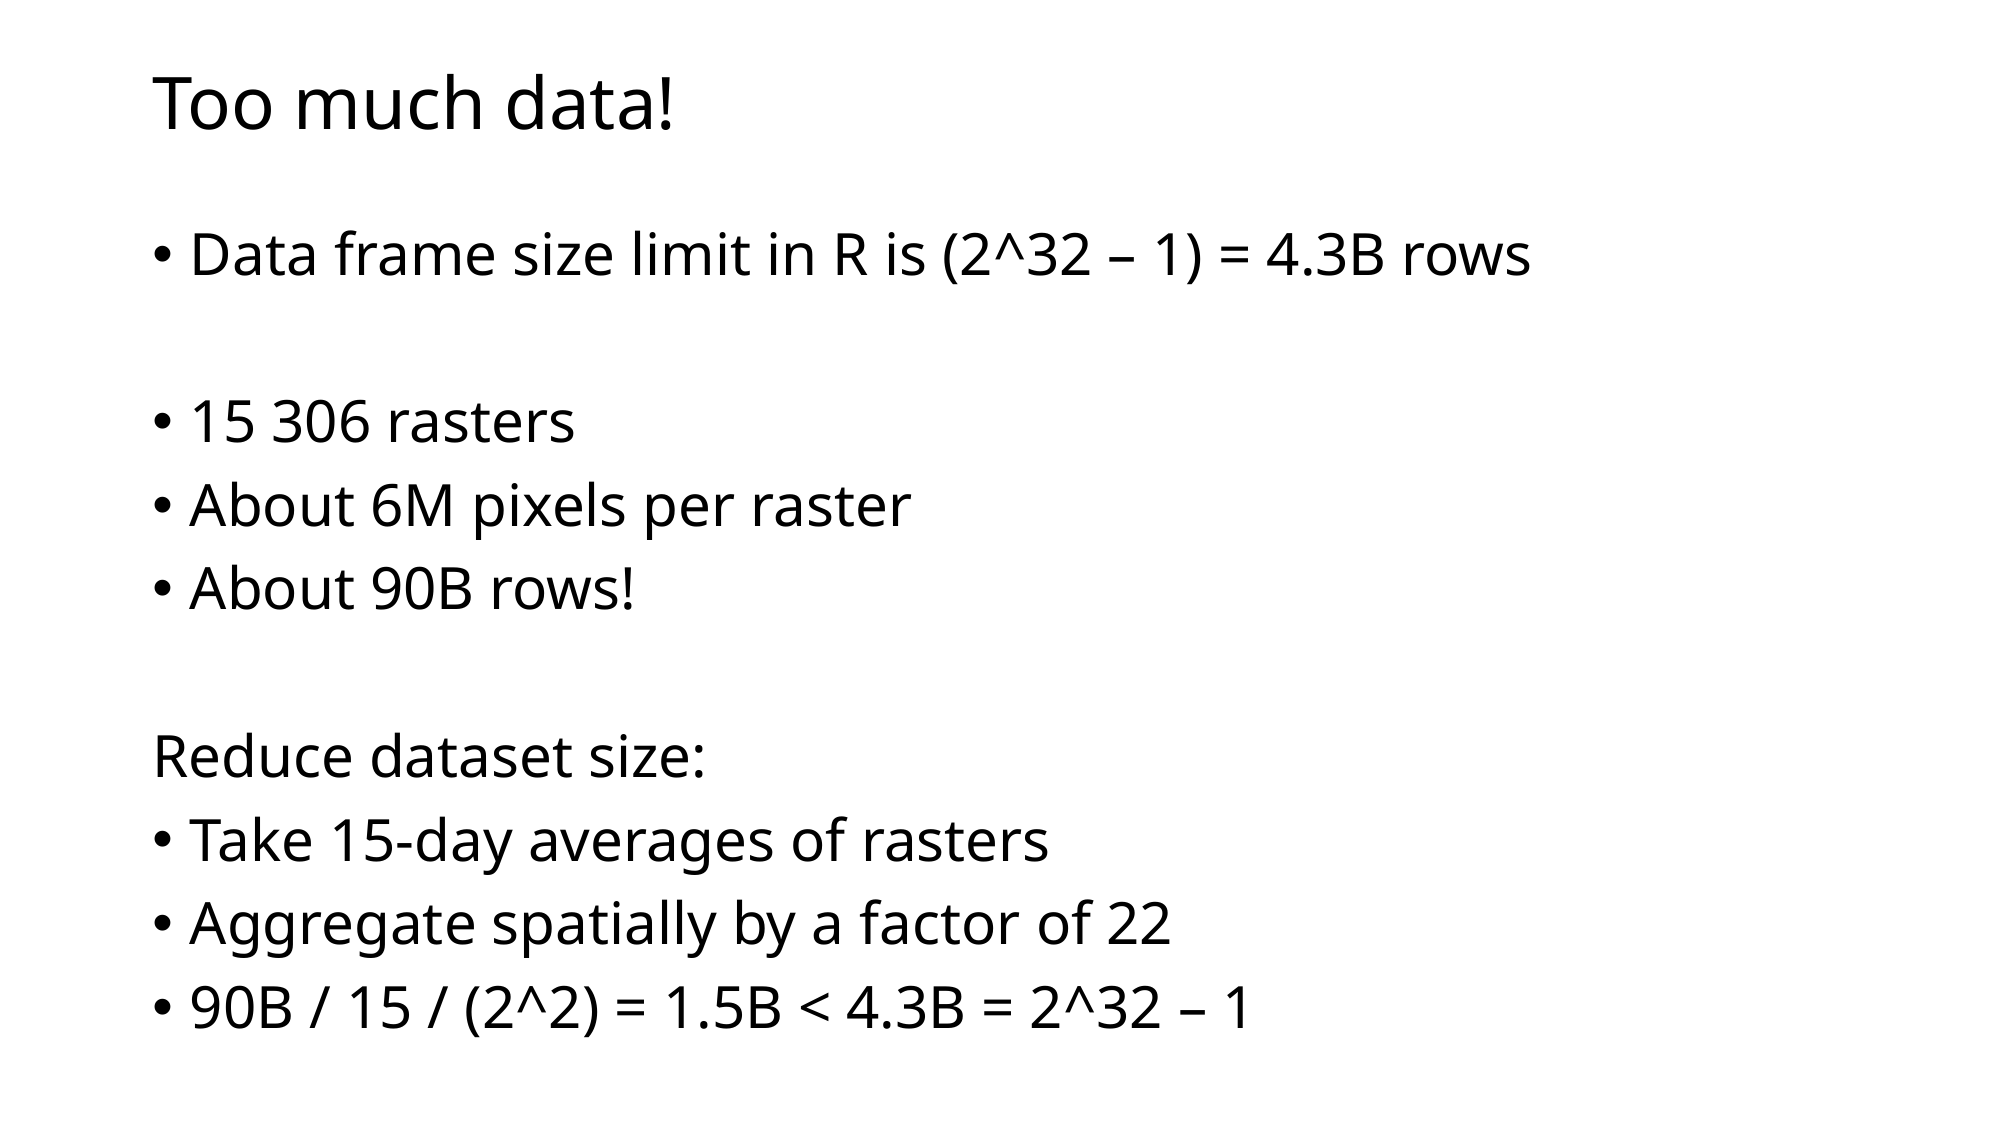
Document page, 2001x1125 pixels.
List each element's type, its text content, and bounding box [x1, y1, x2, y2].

title Too much data! [137, 59, 1871, 154]
